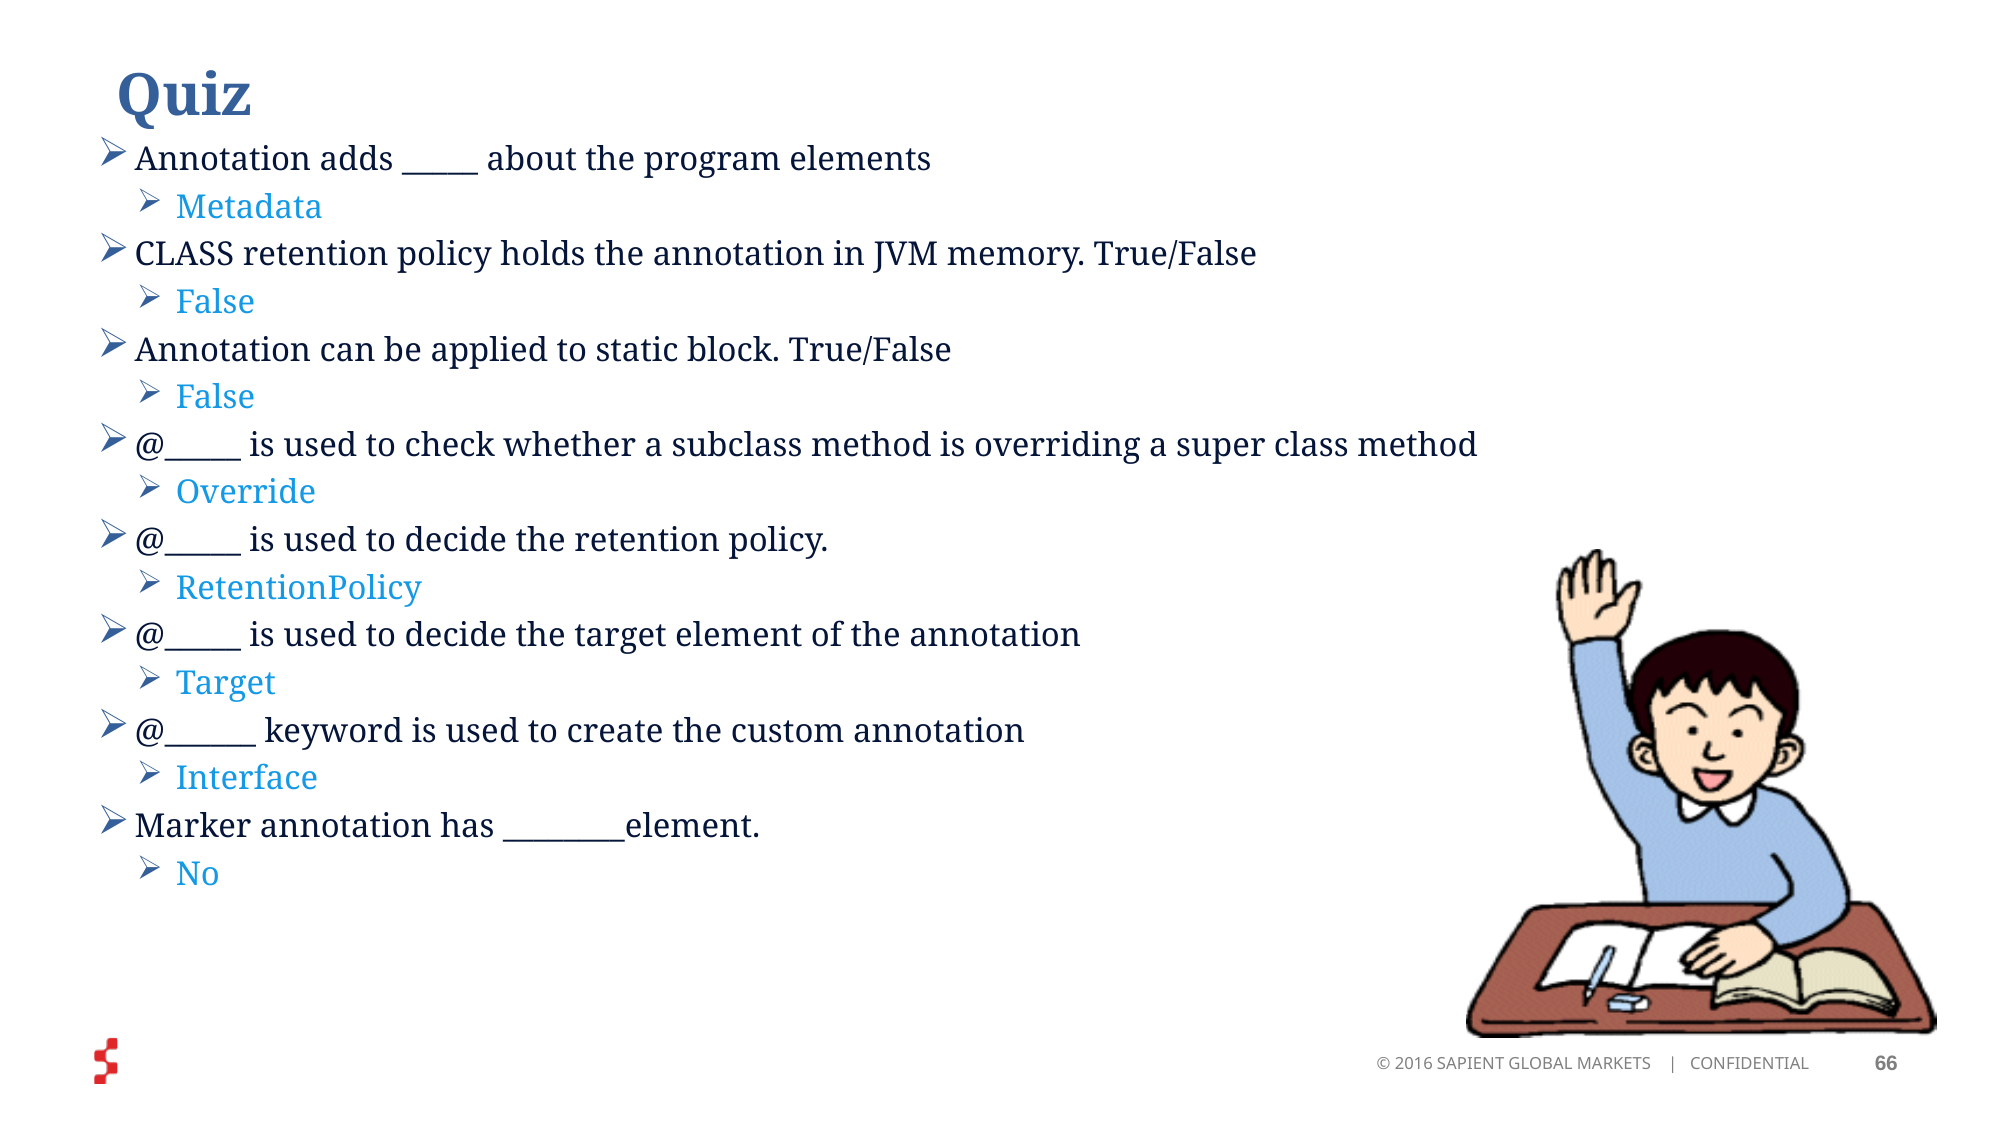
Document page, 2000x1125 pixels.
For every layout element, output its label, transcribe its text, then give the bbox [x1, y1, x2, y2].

title Quiz [116, 50, 1967, 163]
list Annotation adds _____ about the program elements Metadata CLASS retention policy holds the annotation in JVM memory. True/False False Annotation can be applied to static block. True/False False @_____ is used to check whether a subclass method is overriding a super class method Override @_____ is used to decide the retention policy. RetentionPolicy @_____ is used to decide the target element of the annotation Target @______ keyword is used to create the custom annotation Interface Marker annotation has ________element. No [97, 137, 1867, 900]
picture [1466, 549, 1938, 1038]
